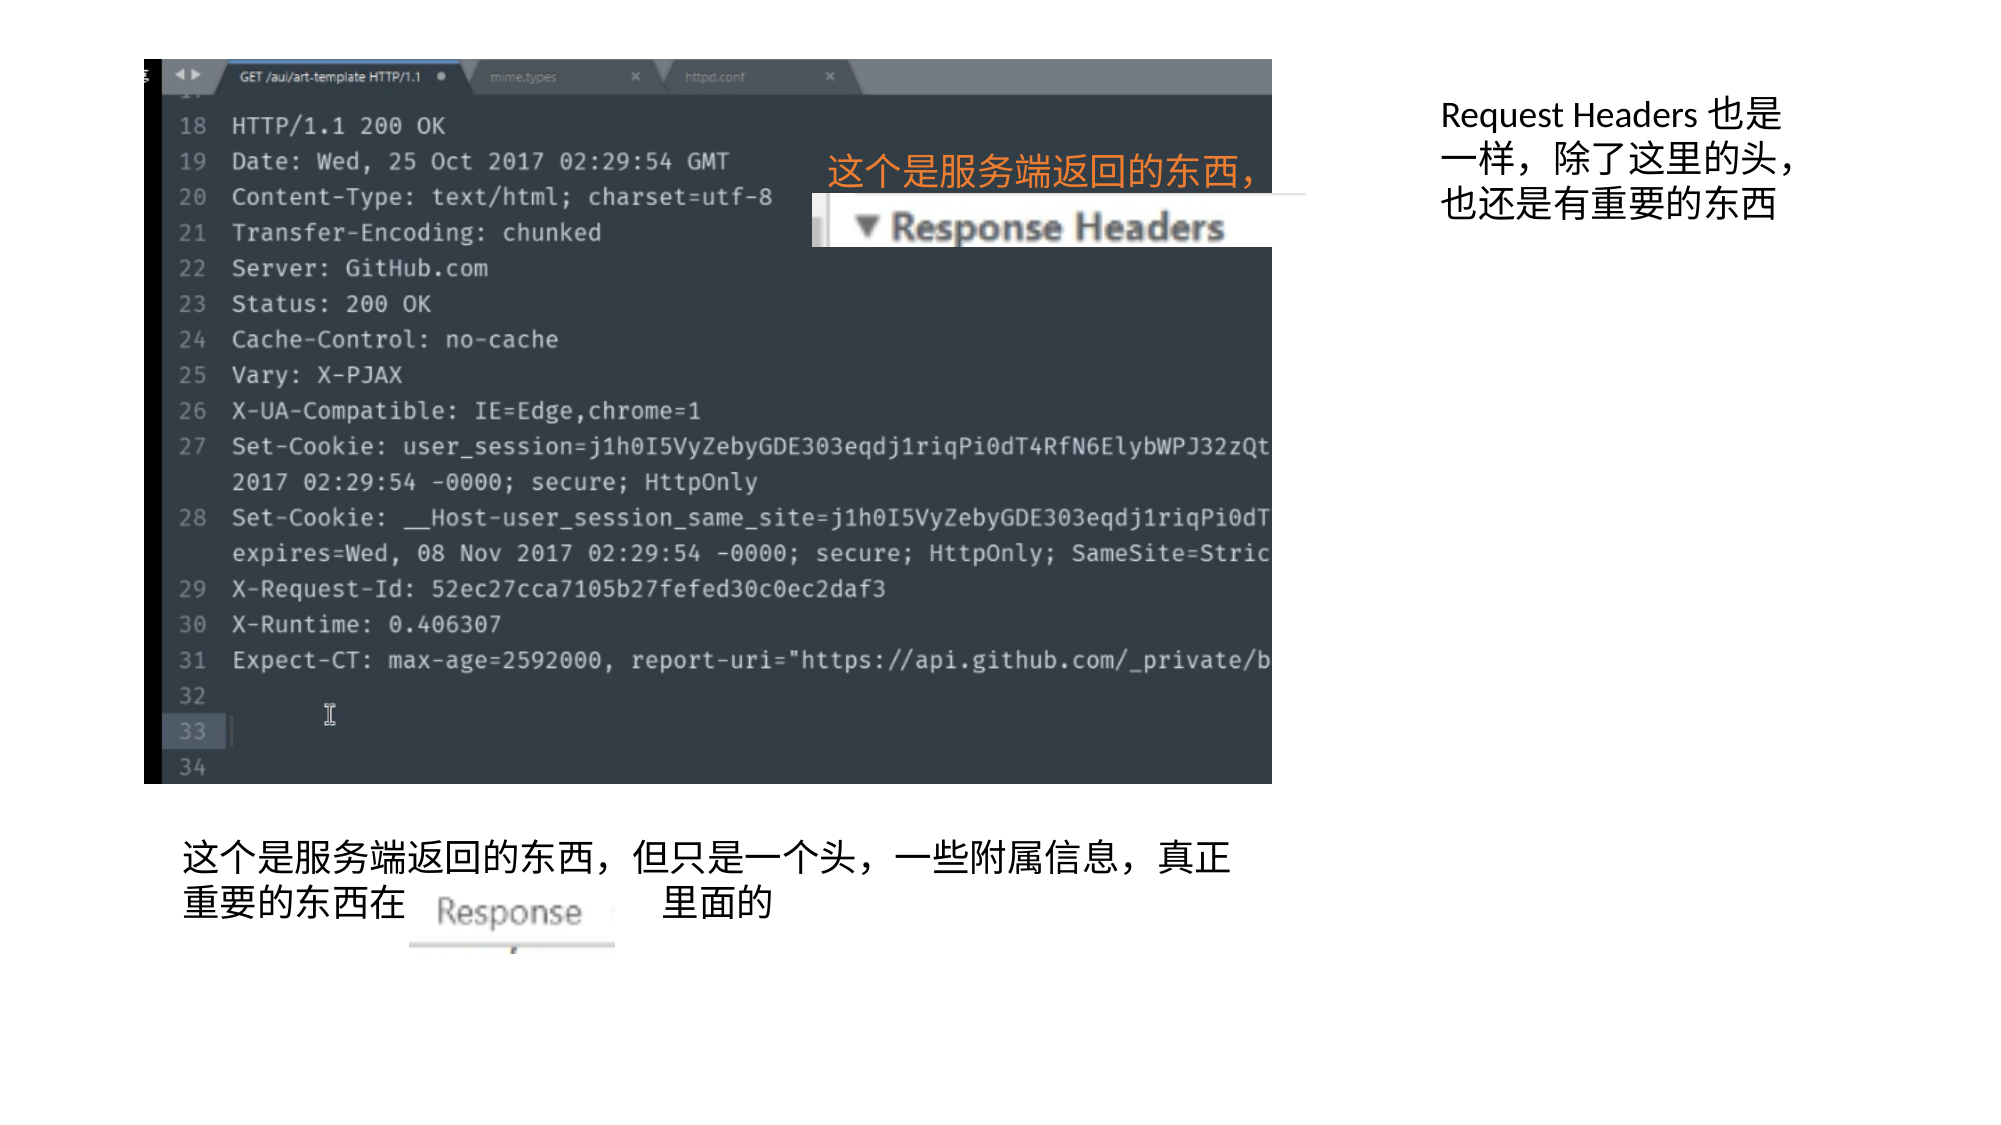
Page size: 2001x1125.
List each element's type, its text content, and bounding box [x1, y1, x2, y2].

picture [144, 59, 1306, 784]
text_box 这个是服务端返回的东西，但只是一个头，一些附属信息，真正重要的东西在 里面的 [167, 826, 1272, 977]
picture [409, 881, 615, 954]
text_box Request Headers也是一样，除了这里的头，也还是有重要的东西 [1426, 82, 1809, 233]
